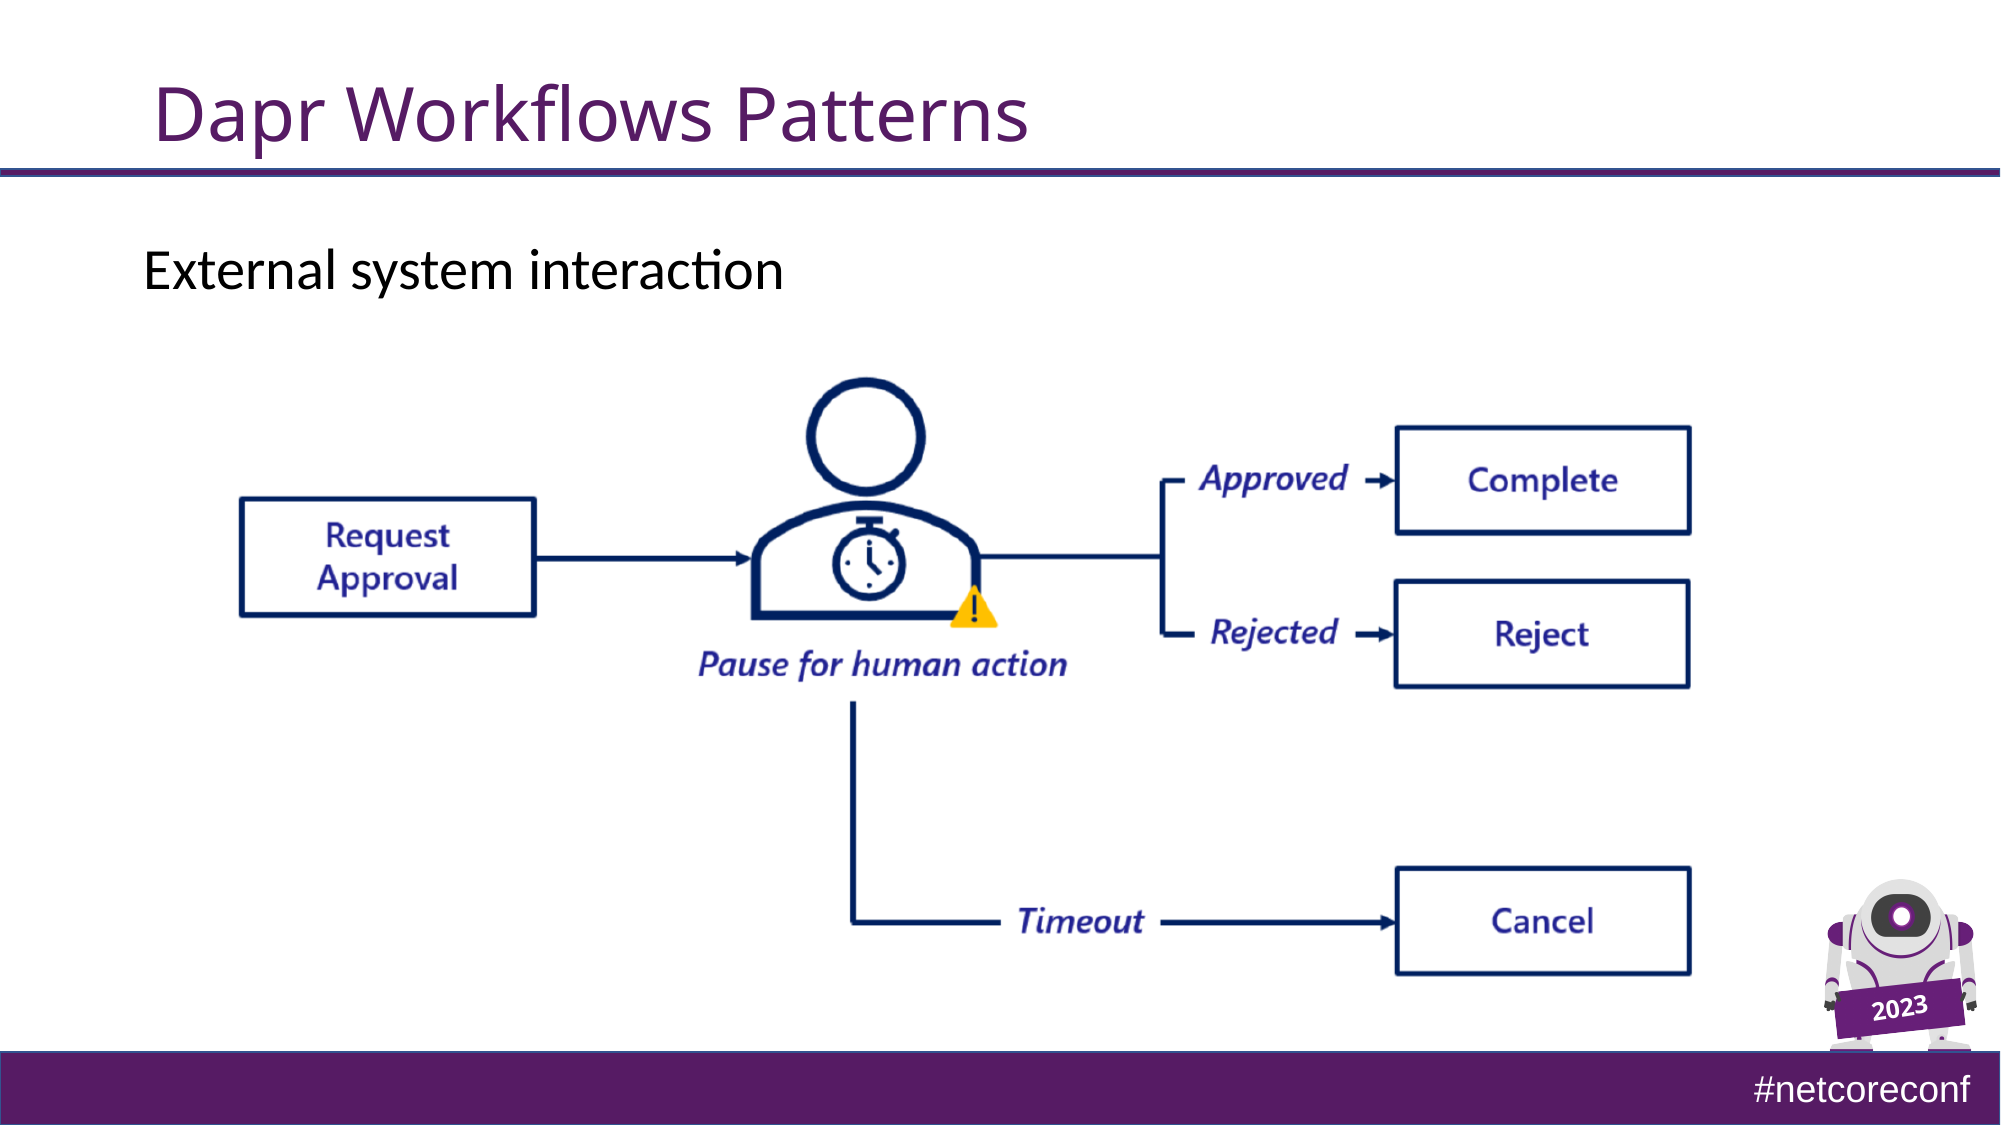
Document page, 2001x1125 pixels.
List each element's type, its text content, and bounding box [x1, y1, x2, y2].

picture [1824, 879, 1977, 1051]
list External system interaction [128, 231, 1639, 317]
picture [192, 352, 1726, 1000]
title Dapr Workflows Patterns [137, 20, 1863, 213]
